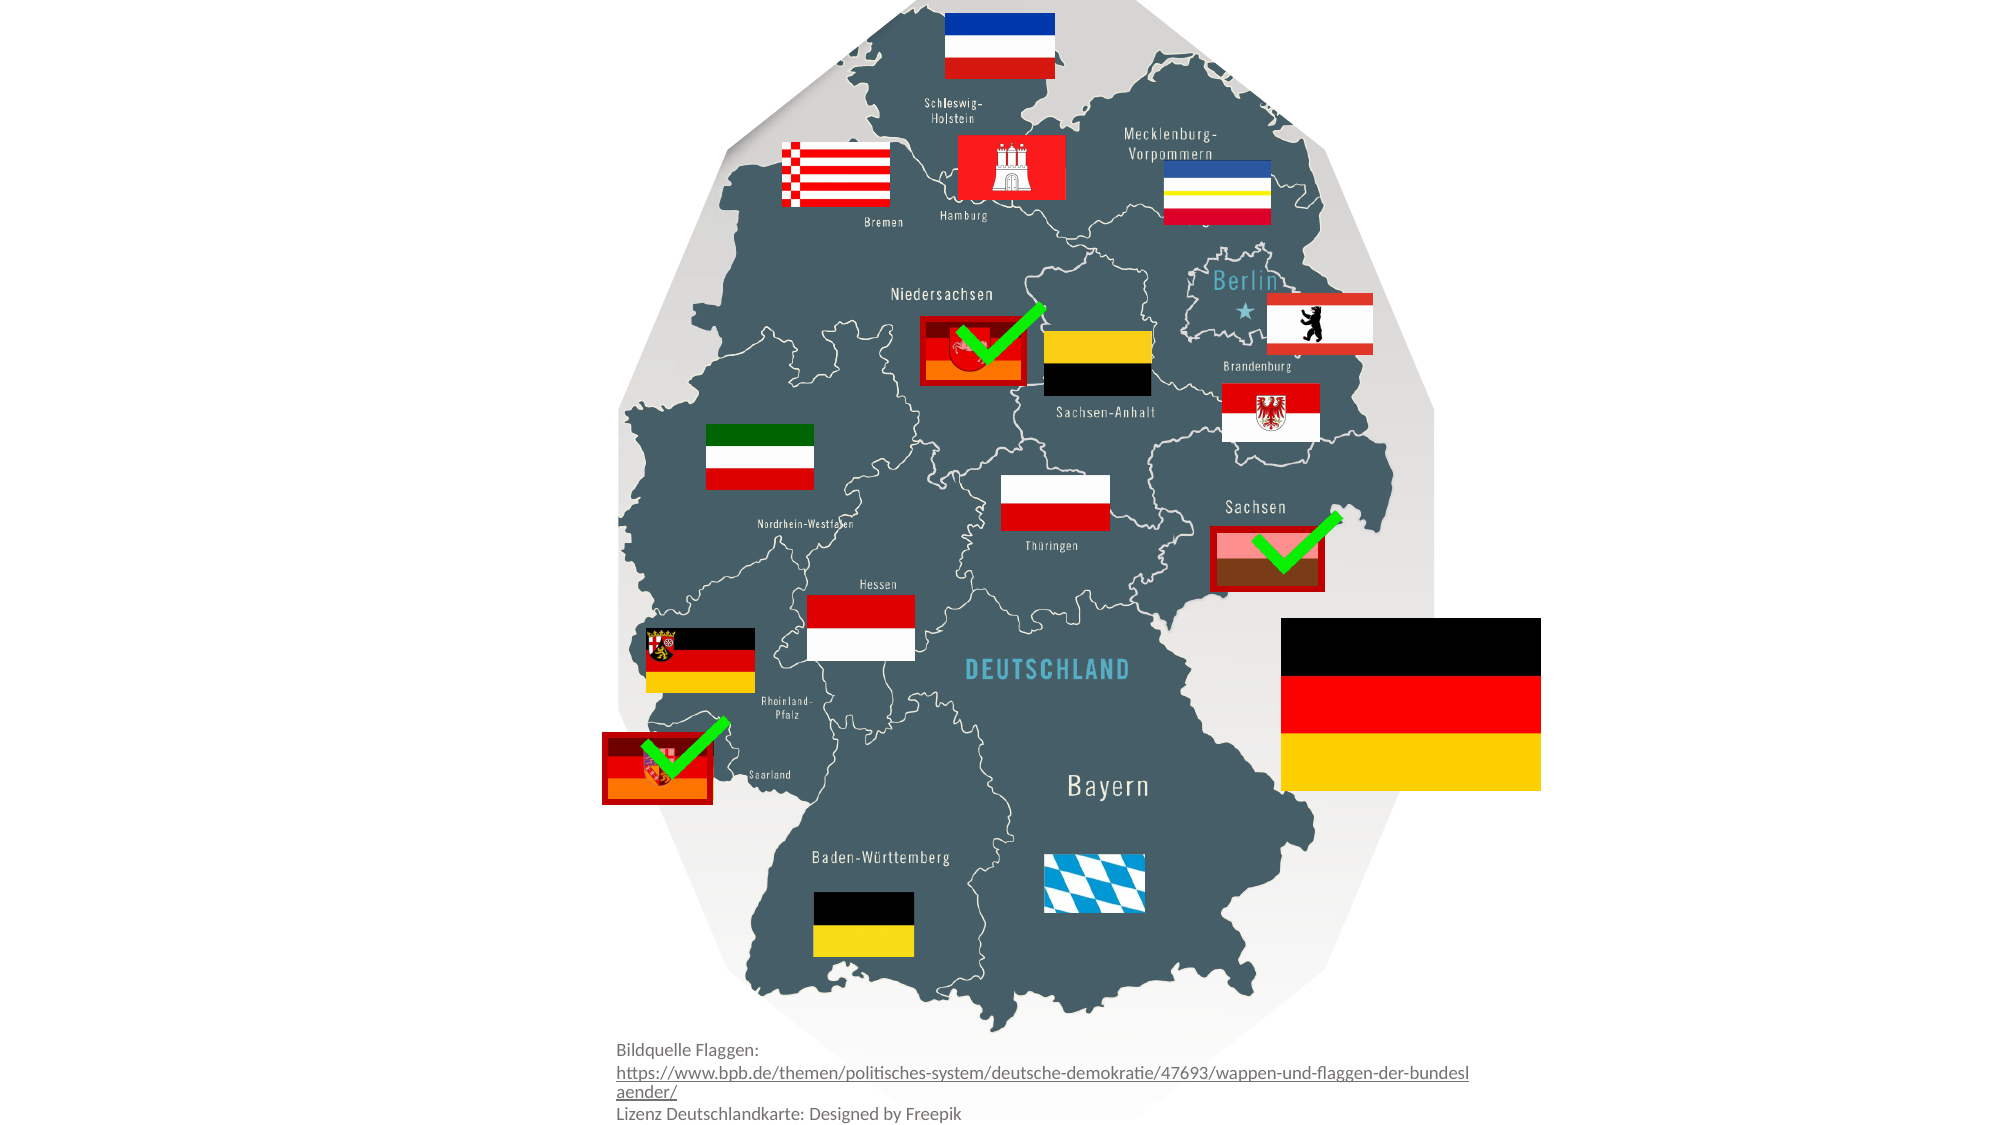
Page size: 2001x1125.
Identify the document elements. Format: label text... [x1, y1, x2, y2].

text_box Bildquelle Flaggen: https://www.bpb.de/themen/politisches-system/deutsche-demokratie/47693/wappen-und-flaggen-der-bundeslaender/ Lizenz Deutschlandkarte: Designed by Freepik [601, 1030, 1487, 1125]
picture [604, 0, 1608, 1120]
